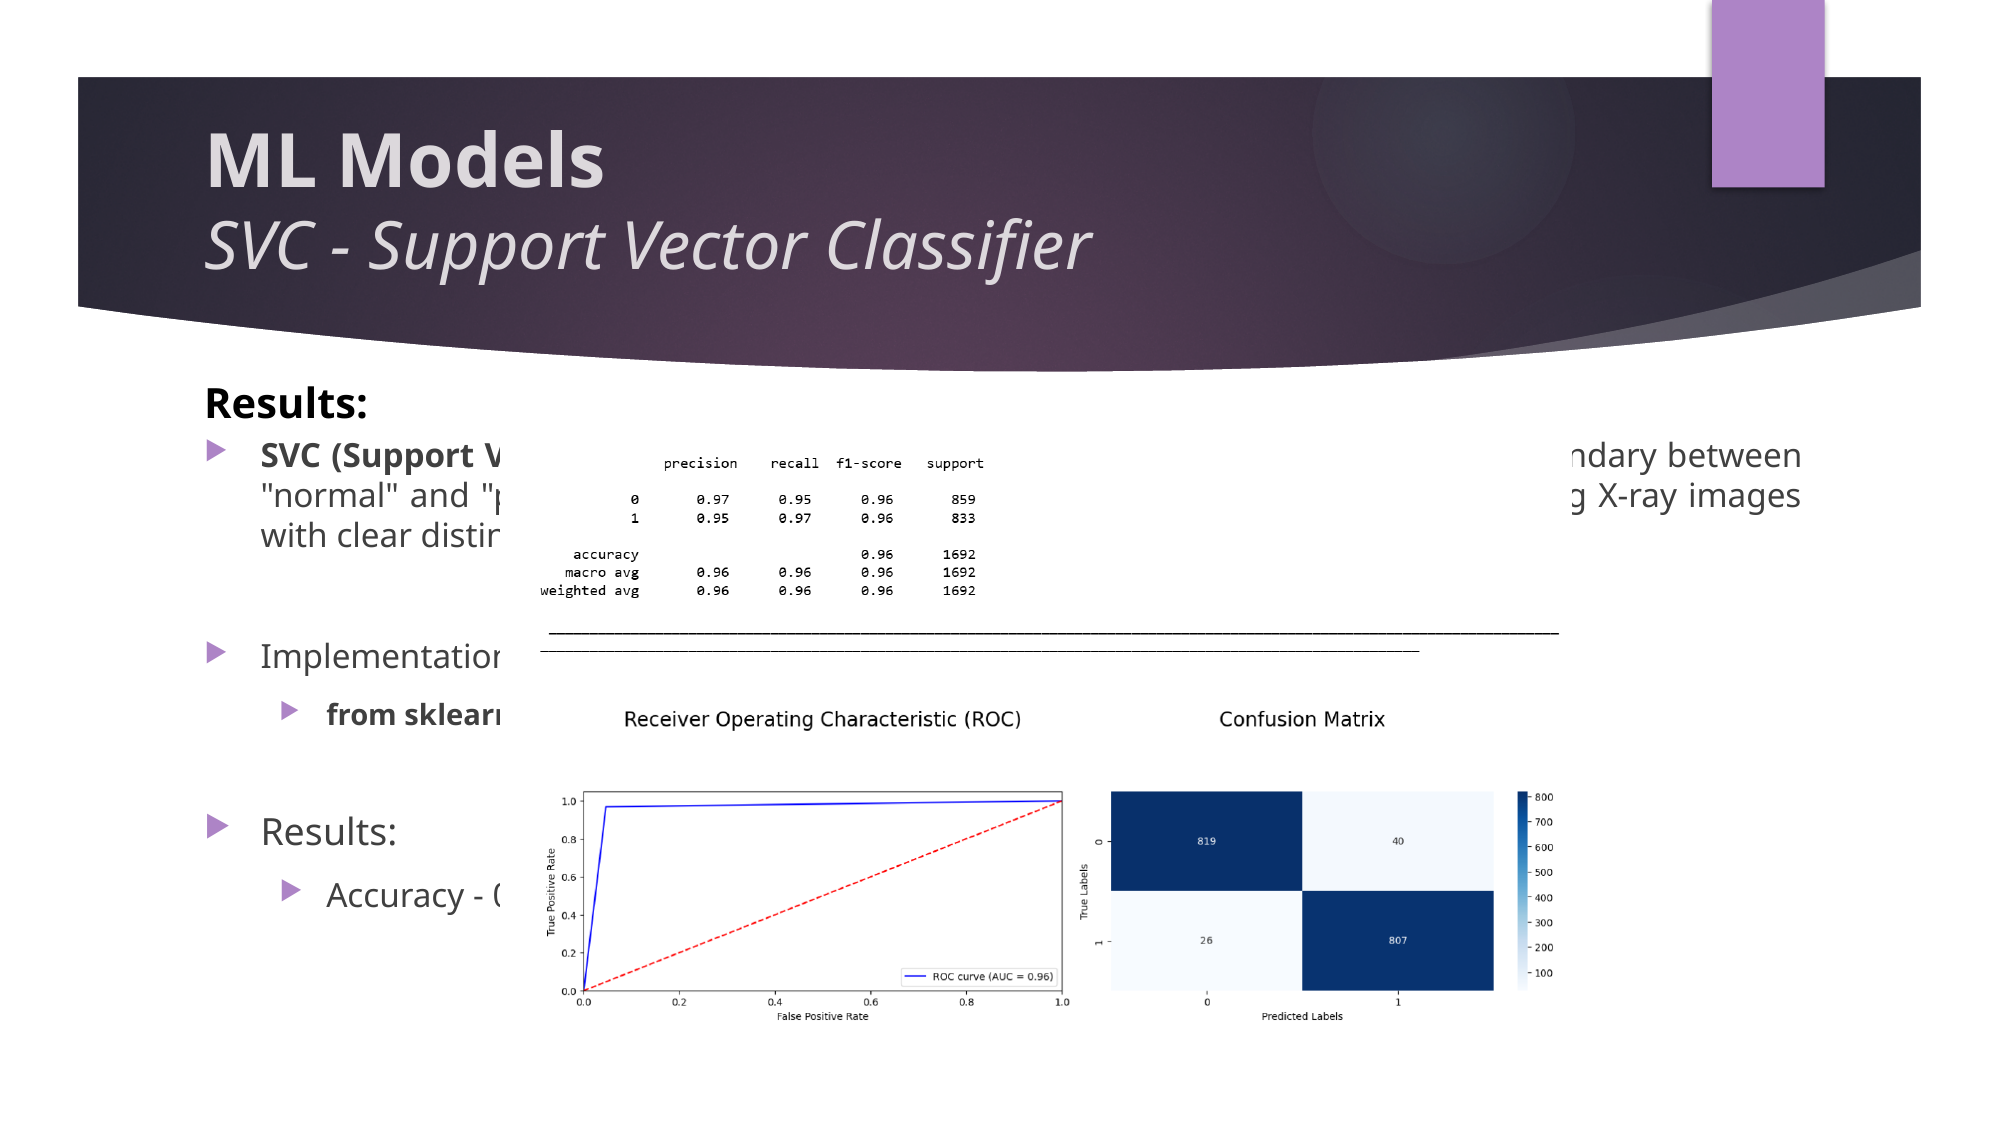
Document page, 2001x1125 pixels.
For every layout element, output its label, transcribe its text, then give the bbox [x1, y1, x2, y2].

text_box Results: [189, 368, 544, 434]
picture [500, 434, 1572, 1038]
list SVC (Support Vector Classifier): SVC effectively identifies the optimal decision boundary between "normal" and "pneumonia" classes, making it highly useful for accurately classifying X-ray images with clear distinctions. Implementation Details: from sklearn.svm import SVC Results: Accuracy - 0.96 [189, 434, 498, 988]
list SVC (Support Vector Classifier): SVC effectively identifies the optimal decision boundary between "normal" and "pneumonia" classes, making it highly useful for accurately classifying X-ray images with clear distinctions. Implementation Details: from sklearn.svm import SVC Results: Accuracy - 0.96 [544, 427, 1820, 988]
title ML Models SVC - Support Vector Classifier [189, 134, 1627, 251]
